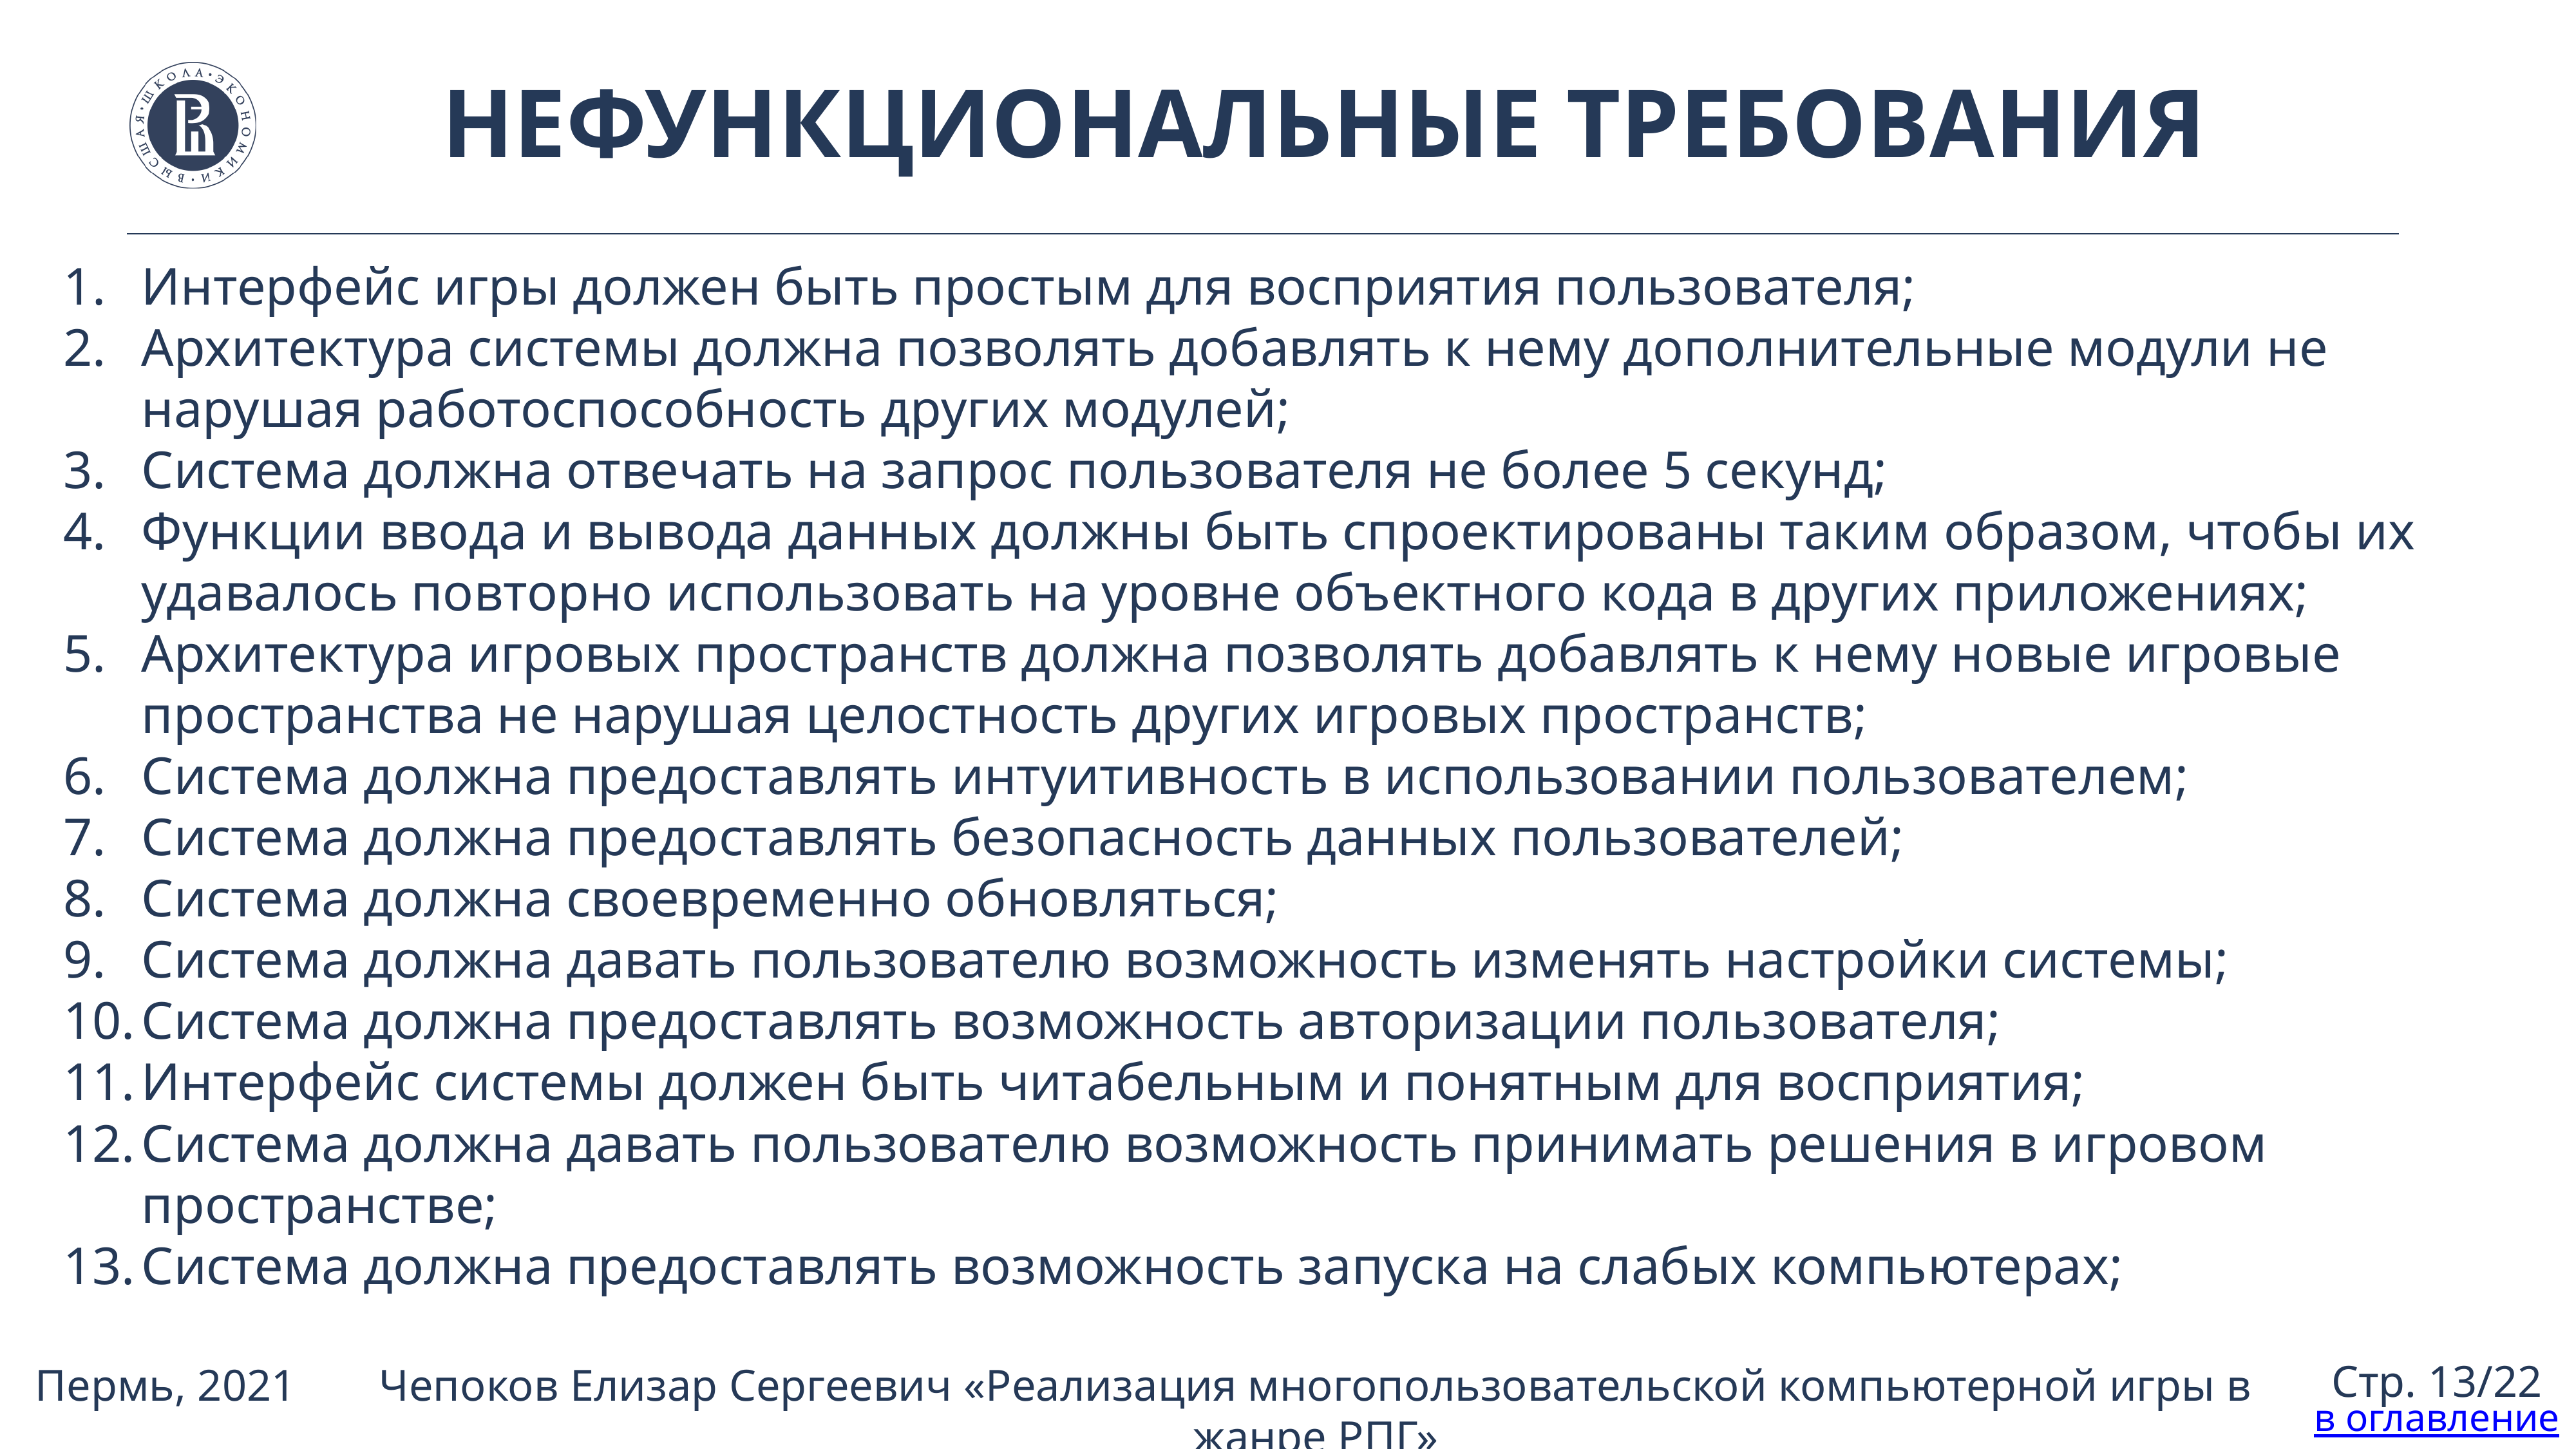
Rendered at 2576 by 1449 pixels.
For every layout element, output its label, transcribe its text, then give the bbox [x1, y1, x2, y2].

text_box Нефункциональные требования [345, 55, 2303, 202]
text_box Интерфейс игры должен быть простым для восприятия пользователя; Архитектура системы должна позволять добавлять к нему дополнительные модули не нарушая работоспособность других модулей; Система должна отвечать на запрос пользователя не более 5 секунд; Функции ввода и вывода данных должны быть спроектированы таким образом, чтобы их удавалось повторно использовать на уровне объектного кода в других приложениях; Архитектура игровых пространств должна позволять добавлять к нему новые игровые пространства не нарушая целостность других игровых пространств; Система должна предоставлять интуитивность в использовании пользователем; Система должна предоставлять безопасность данных пользователей; Система должна своевременно обновляться; Система должна давать пользователю возможность изменять настройки системы; Система должна предоставлять возможность авторизации пользователя; Интерфейс системы должен быть читабельным и понятным для восприятия; Система должна давать пользователю возможность принимать решения в игровом пространстве; Система должна предоставлять возможность запуска на слабых компьютерах; [55, 246, 2543, 1342]
slide_number Стр. 13/22 [2323, 1347, 2551, 1386]
text_box в оглавление [2306, 1386, 2568, 1449]
text_box Пермь, 2021 [28, 1350, 304, 1417]
text_box Чепоков Елизар Сергеевич «Реализация многопользовательской компьютерной игры в жанре РПГ» [314, 1353, 2318, 1449]
picture [129, 62, 256, 189]
